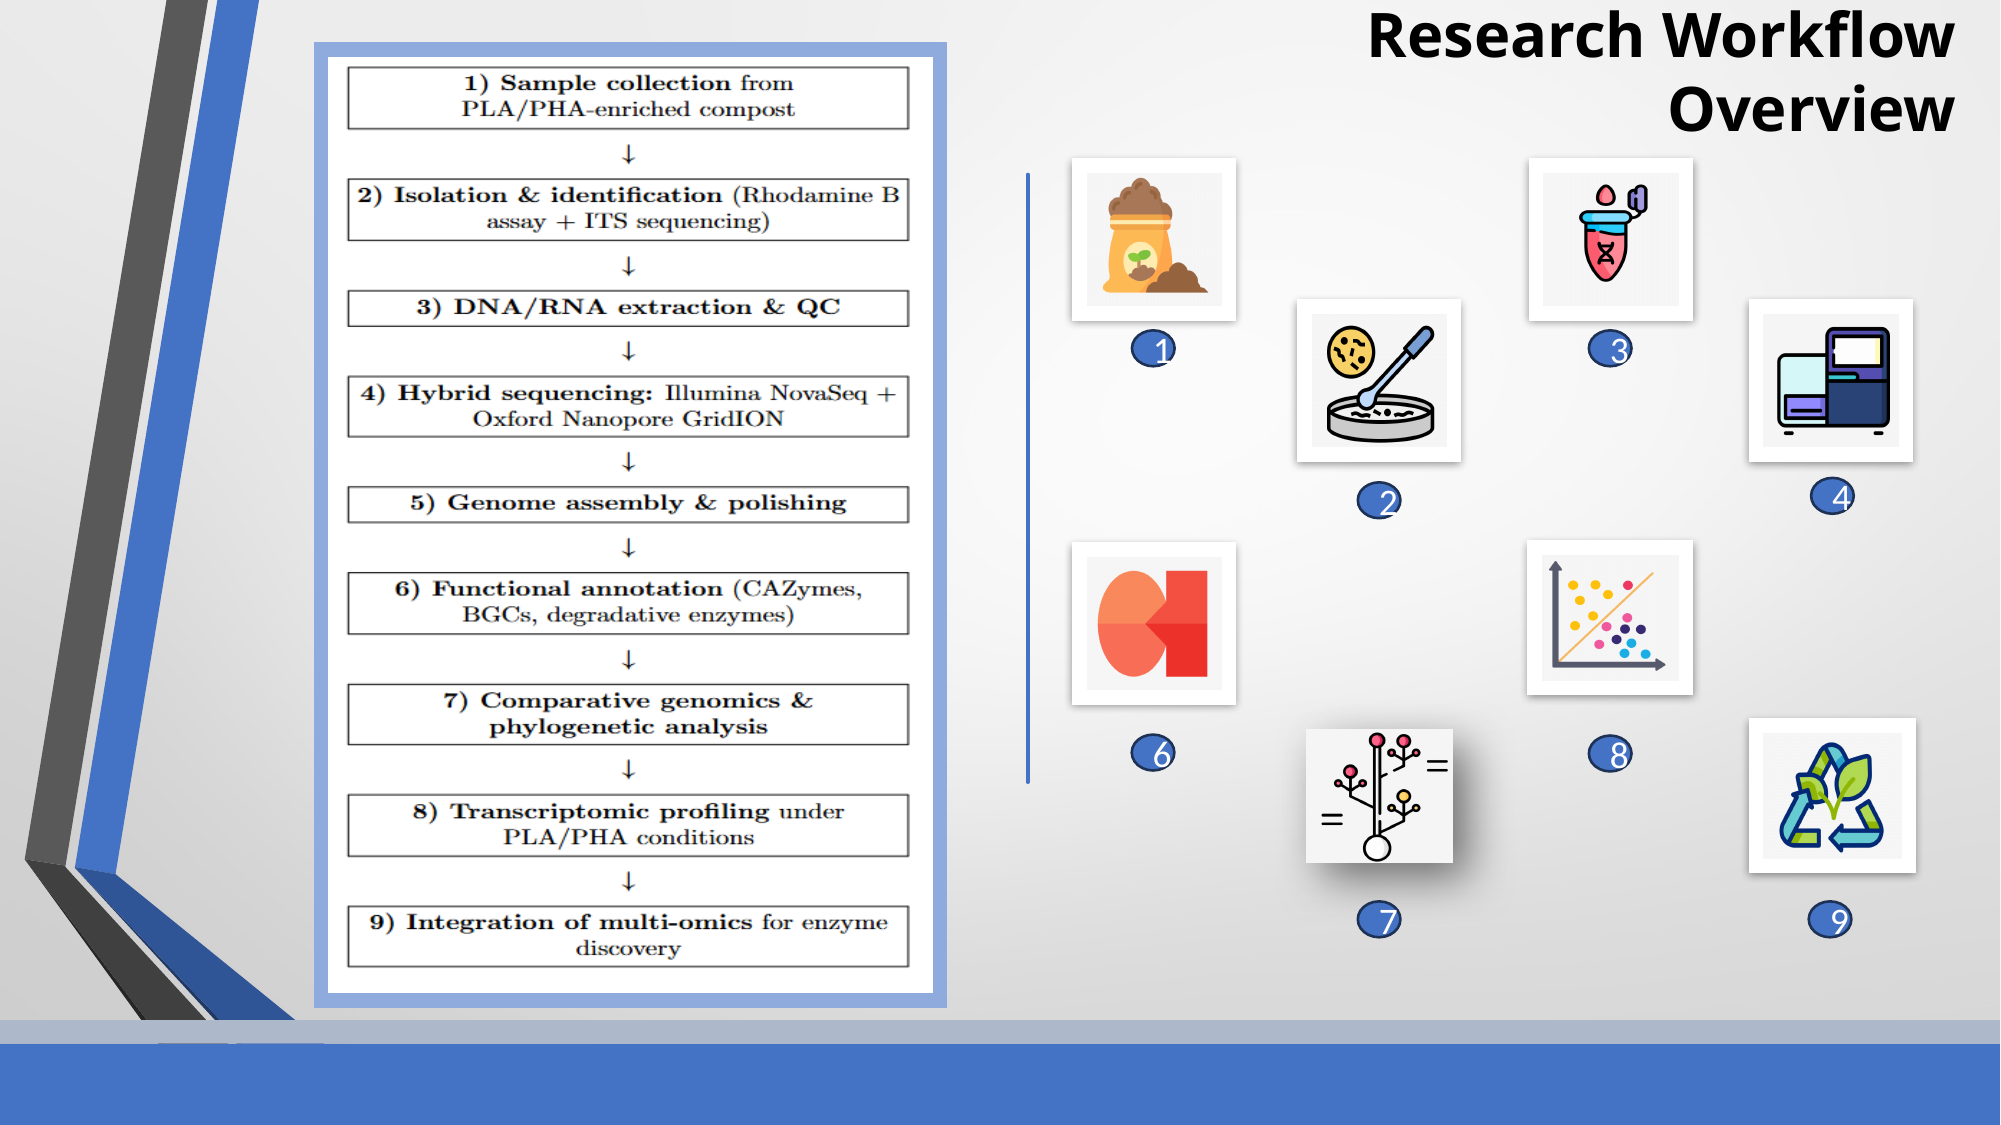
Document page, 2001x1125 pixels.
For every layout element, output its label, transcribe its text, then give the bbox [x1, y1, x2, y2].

picture [1086, 556, 1223, 691]
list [327, 56, 933, 994]
text_box 4 [1809, 476, 1856, 516]
title Research Workflow Overview [1089, 0, 1972, 152]
picture [1762, 313, 1899, 448]
text_box 6 [1130, 733, 1176, 772]
picture [1542, 172, 1679, 307]
picture [1762, 732, 1902, 859]
text_box 9 [1807, 900, 1853, 939]
text_box [0, 1019, 2000, 1043]
text_box 2 [1356, 481, 1402, 520]
text_box 1 [1130, 329, 1176, 368]
picture [1086, 172, 1223, 307]
text_box 8 [1587, 734, 1633, 773]
picture [1311, 313, 1447, 448]
picture [1305, 729, 1453, 863]
text_box 7 [1356, 900, 1402, 939]
picture [1541, 554, 1679, 682]
text_box [0, 1043, 2000, 1125]
text_box 3 [1587, 329, 1633, 368]
